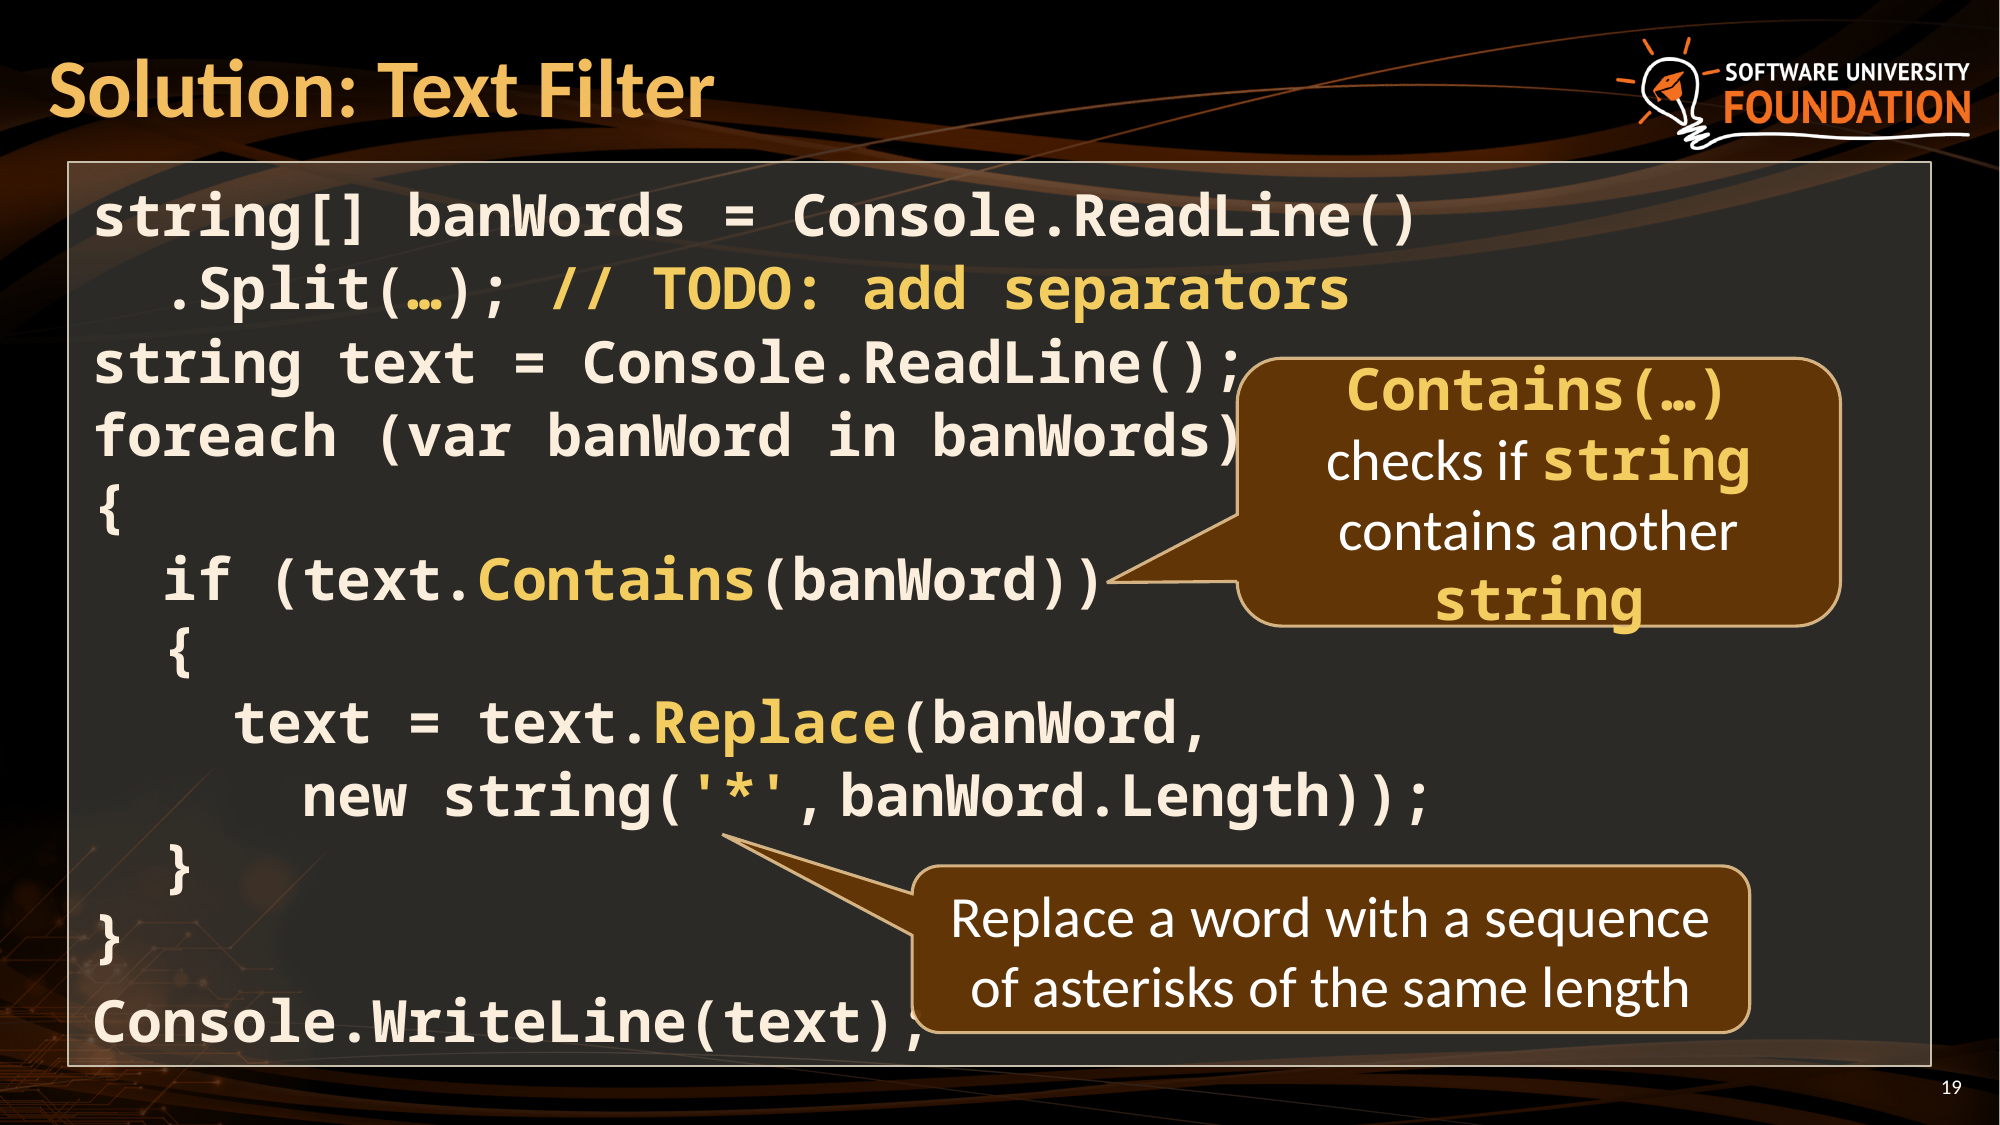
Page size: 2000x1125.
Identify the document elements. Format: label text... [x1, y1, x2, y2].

text_box string[] banWords = Console.ReadLine() .Split(…); // TODO: add separators string text = Console.ReadLine(); foreach (var banWord in banWords) { if (text.Contains(banWord)) { text = text.Replace(banWord, new string('*', banWord.Length)); } } Console.WriteLine(text); [68, 162, 1931, 1067]
picture [0, 0, 2000, 1125]
text_box Replace a word with a sequence of asterisks of the same length [721, 833, 1751, 1034]
slide_number 19 [1897, 1070, 1968, 1103]
text_box Contains(…) checks if string contains another string [1106, 357, 1842, 628]
title Solution: Text Filter [30, 6, 1602, 175]
